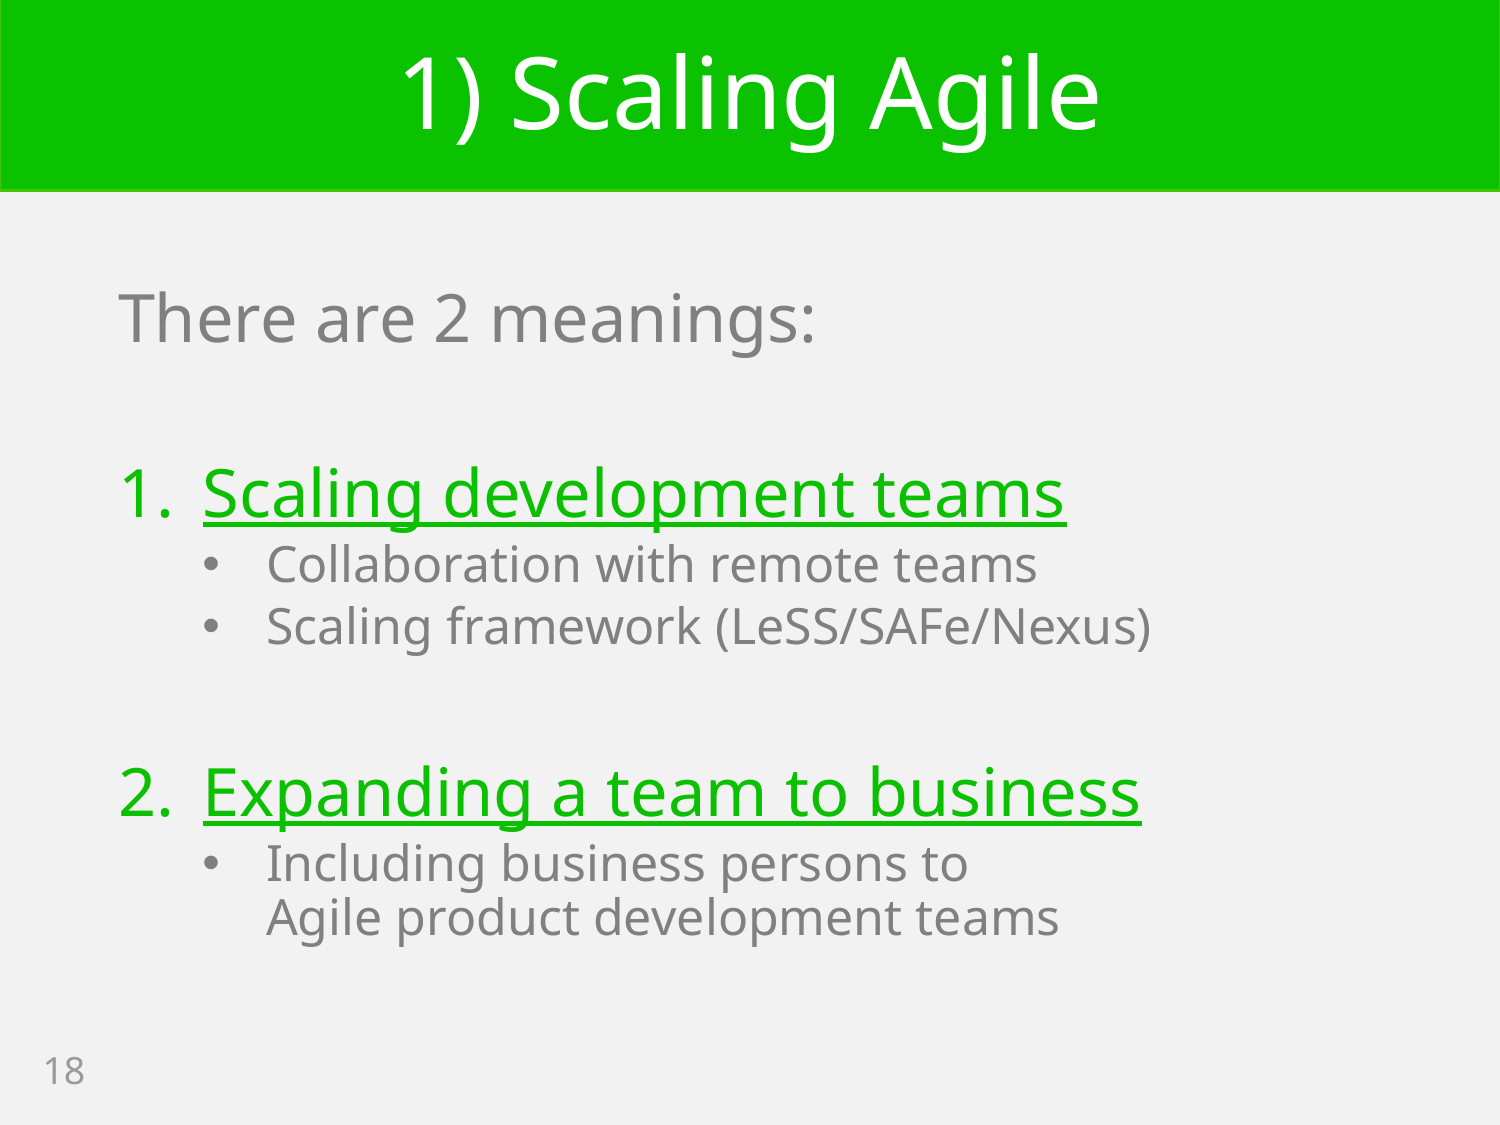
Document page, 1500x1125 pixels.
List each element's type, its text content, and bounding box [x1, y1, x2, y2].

slide_number 18 [27, 1042, 146, 1102]
title 1) Scaling Agile [0, 53, 1500, 140]
list There are 2 meanings: Scaling development teams Collaboration with remote teams Scaling framework (LeSS/SAFe/Nexus) Expanding a team to business Including business persons to Agile product development teams [103, 277, 1397, 1000]
